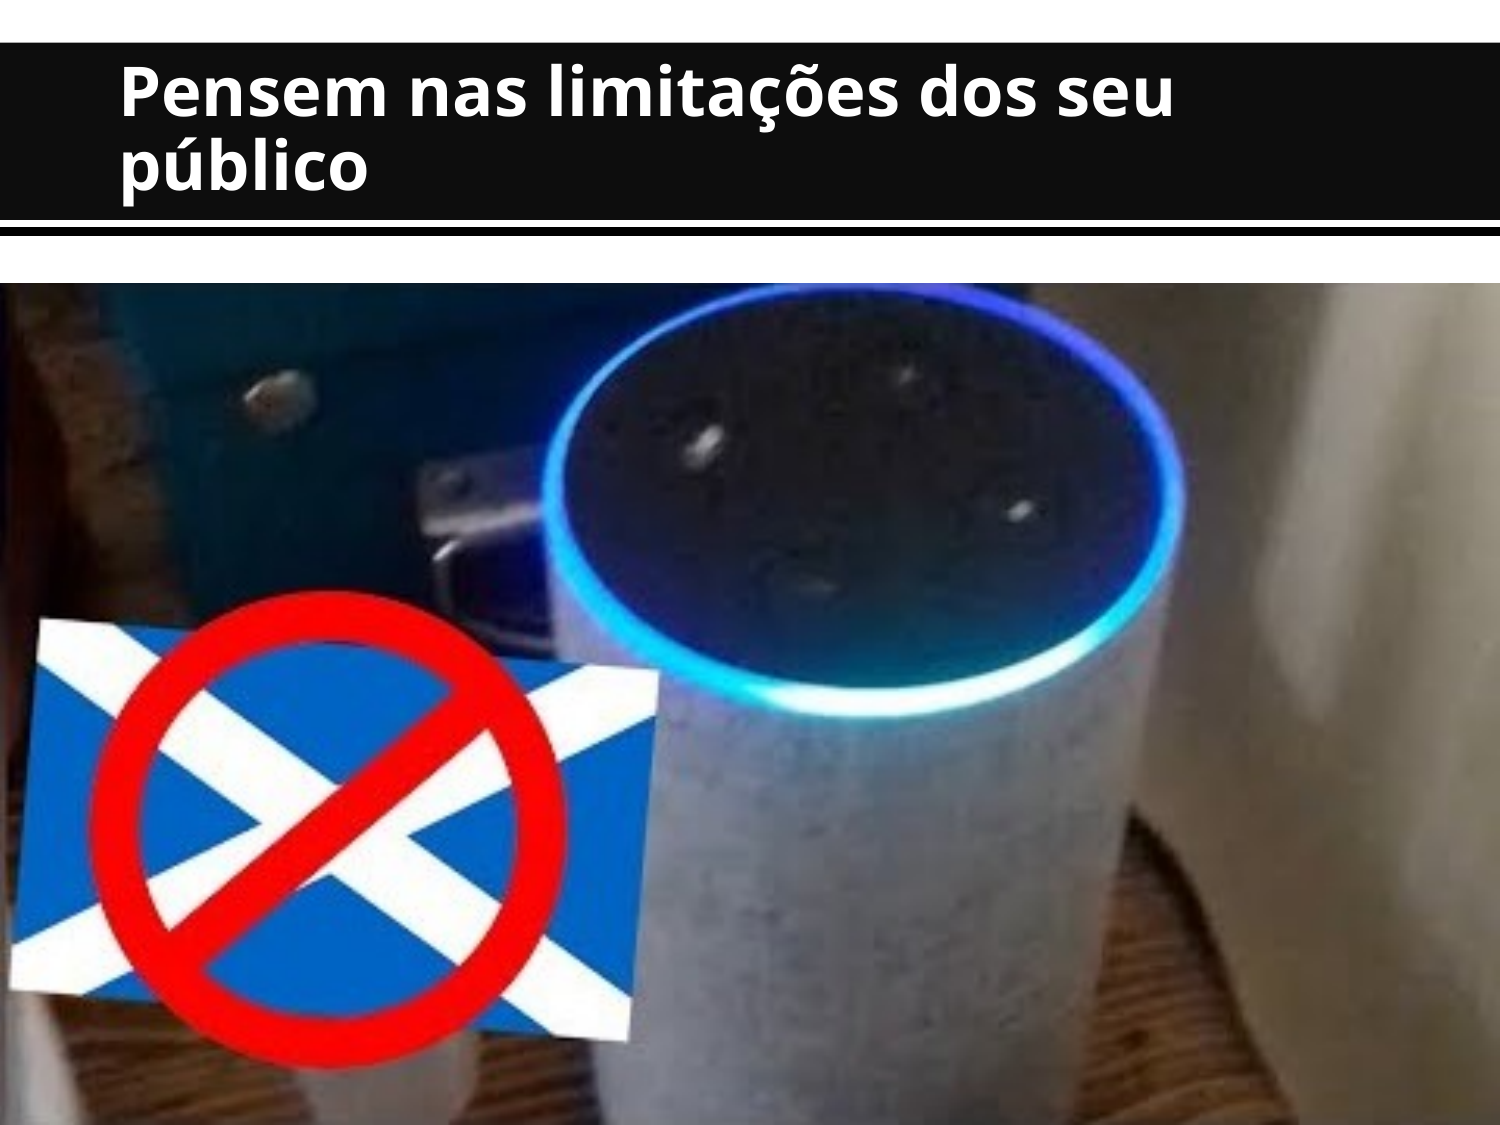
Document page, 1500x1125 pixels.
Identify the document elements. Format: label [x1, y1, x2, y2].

list [0, 282, 1500, 1125]
text_box [0, 42, 1500, 232]
